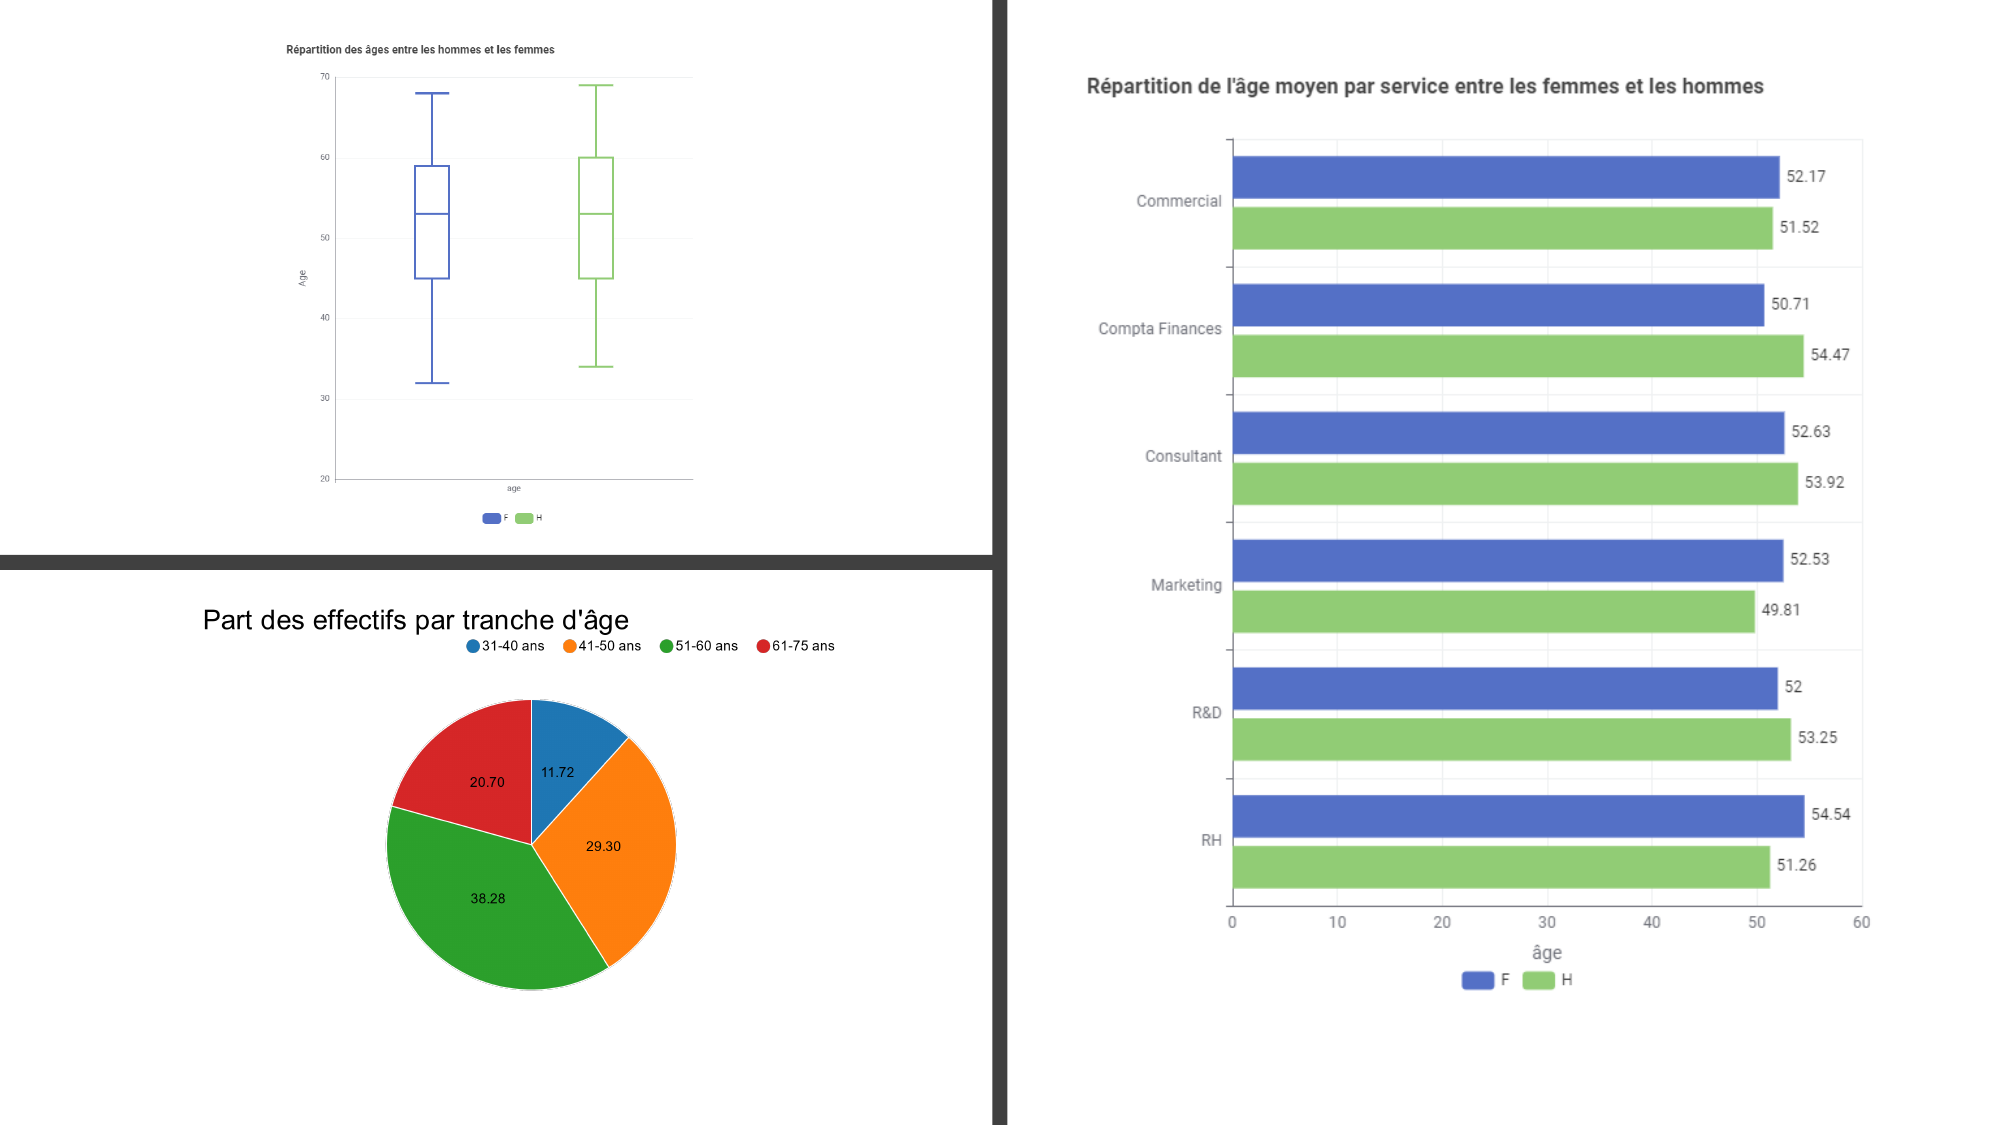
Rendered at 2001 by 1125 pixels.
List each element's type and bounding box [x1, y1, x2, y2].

text_box [0, 554, 1006, 571]
picture [180, 595, 860, 1049]
text_box [991, 0, 1008, 1125]
picture [1087, 61, 1948, 997]
picture [286, 36, 738, 527]
